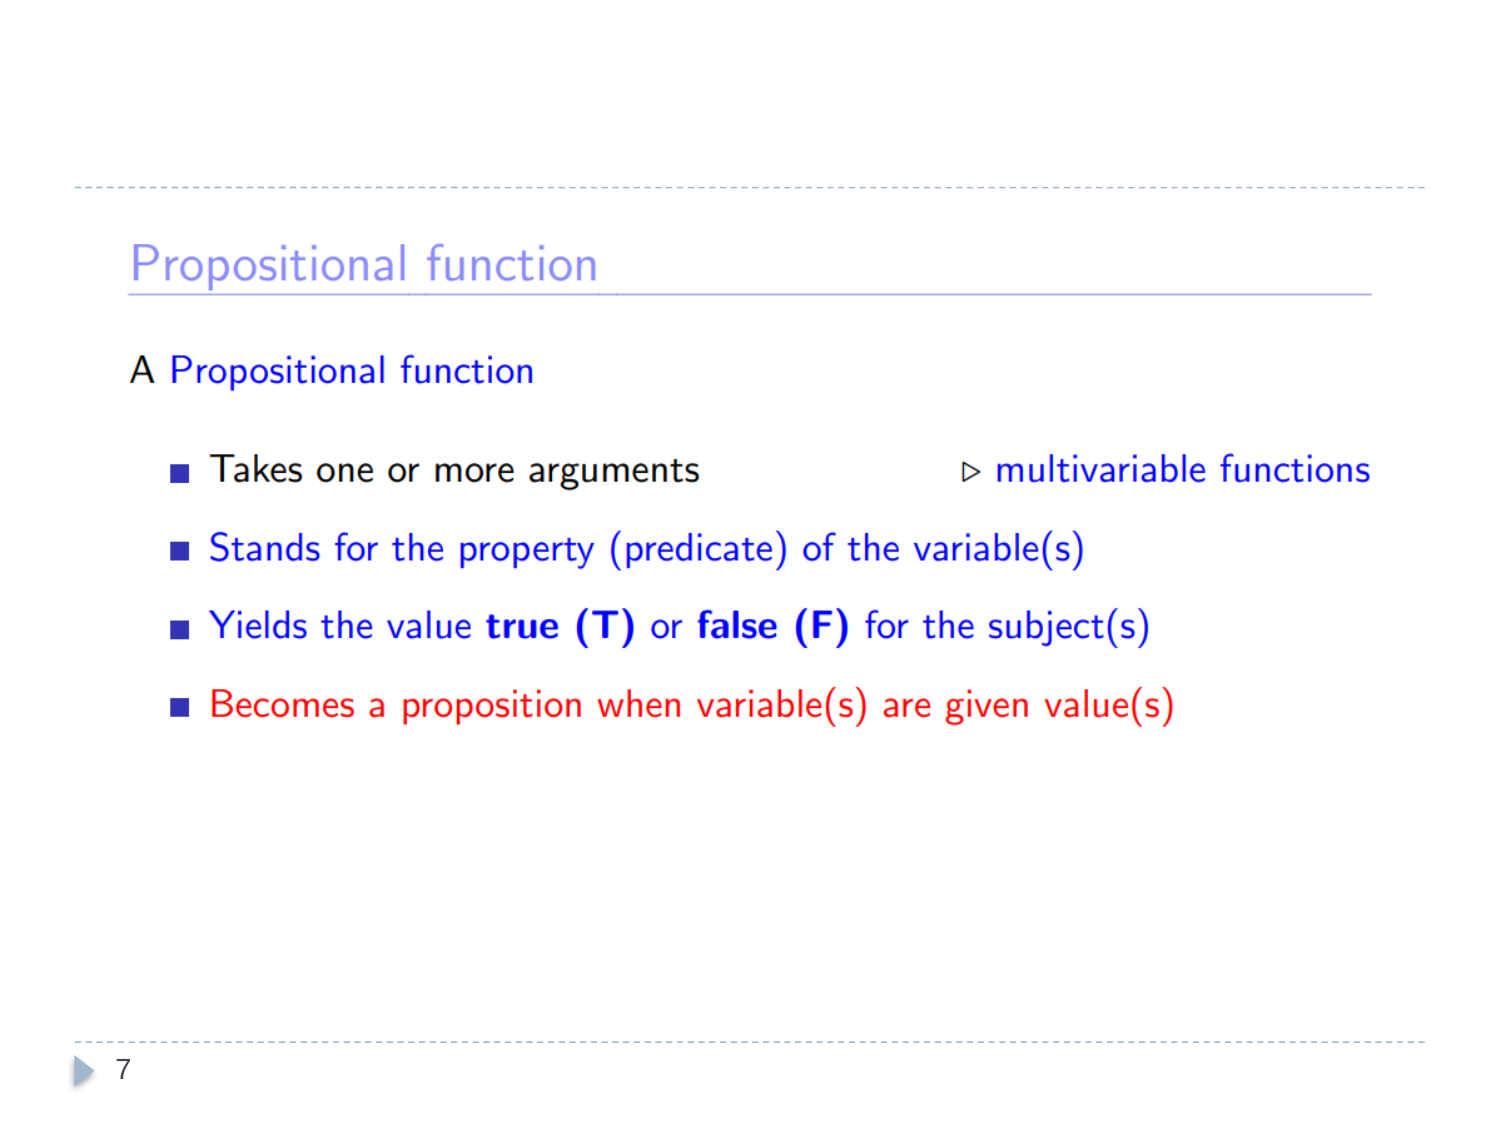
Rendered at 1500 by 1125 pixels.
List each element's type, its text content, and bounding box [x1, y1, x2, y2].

picture [104, 232, 1396, 893]
slide_number 7 [100, 1042, 426, 1103]
